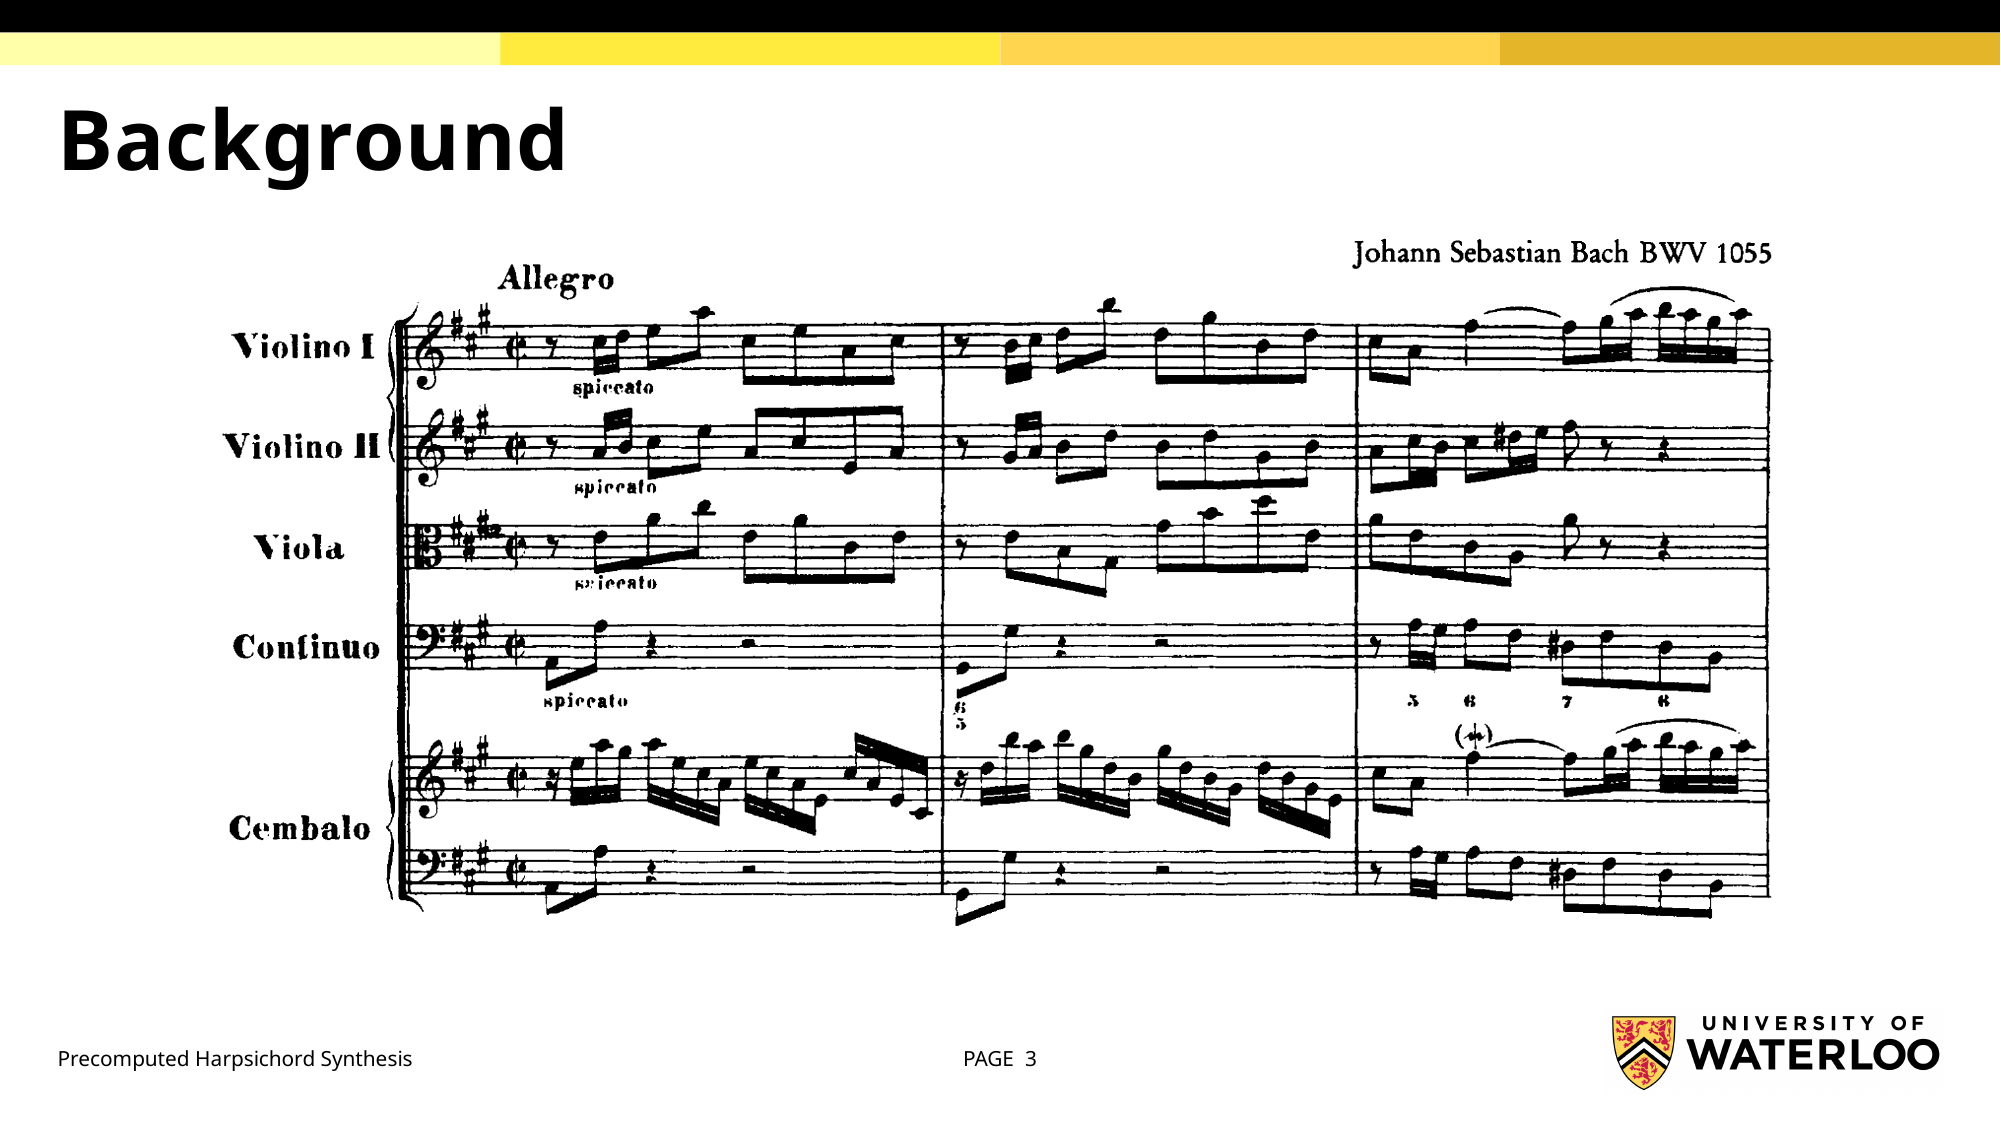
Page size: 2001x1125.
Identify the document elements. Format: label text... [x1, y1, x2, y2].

title Background [42, 71, 1941, 219]
picture [1606, 1008, 1945, 1095]
picture [124, 218, 1875, 936]
footer Precomputed Harpsichord Synthesis [42, 1039, 900, 1081]
slide_number PAGE 3 [916, 1039, 1084, 1081]
